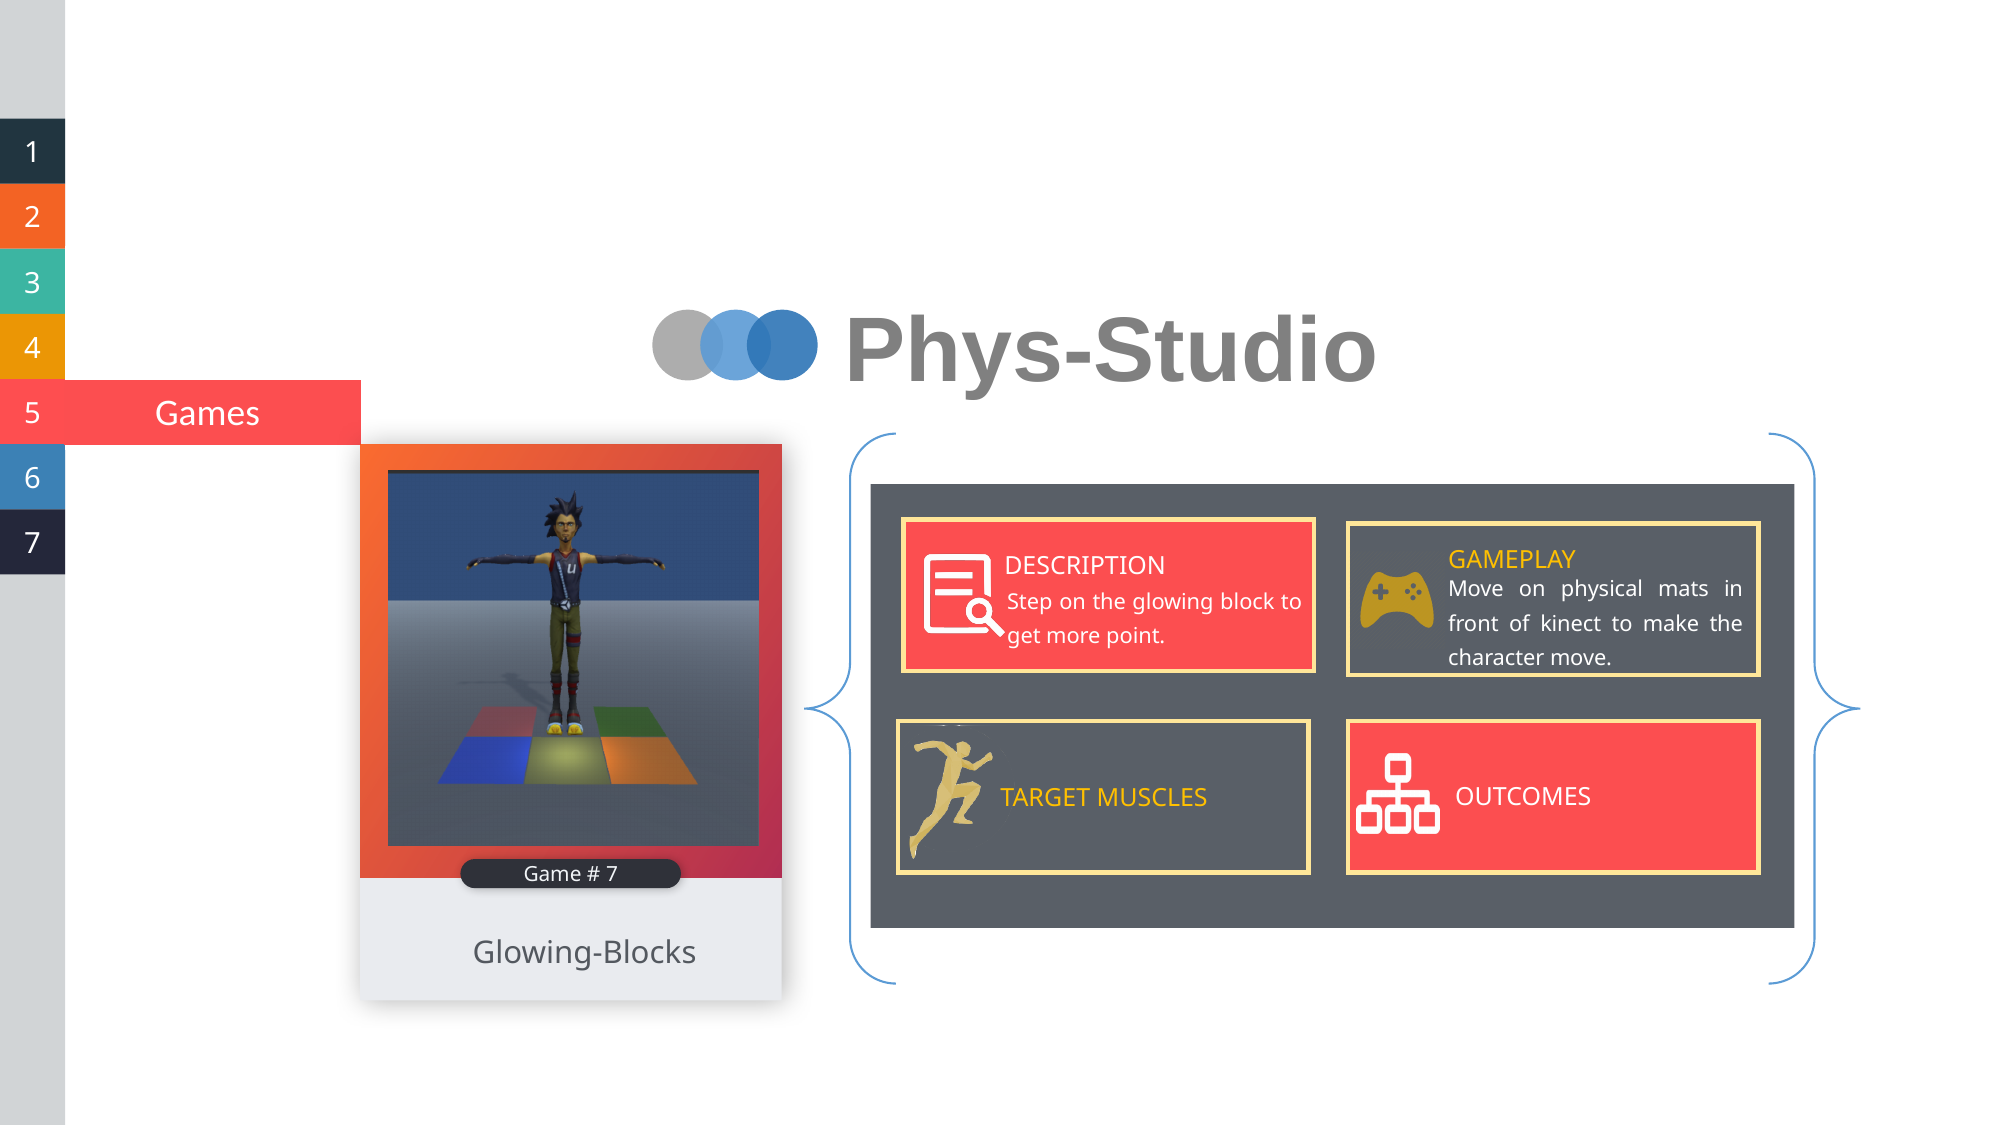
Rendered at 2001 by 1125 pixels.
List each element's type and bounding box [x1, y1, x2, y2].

text_box [804, 432, 1861, 985]
text_box [359, 444, 782, 1001]
picture [65, 445, 359, 450]
picture [65, 246, 750, 444]
text_box [884, 721, 1311, 873]
text_box [652, 282, 1394, 409]
text_box [64, 380, 361, 445]
text_box [1347, 721, 1766, 873]
text_box [866, 499, 1318, 687]
text_box [1347, 523, 1759, 676]
